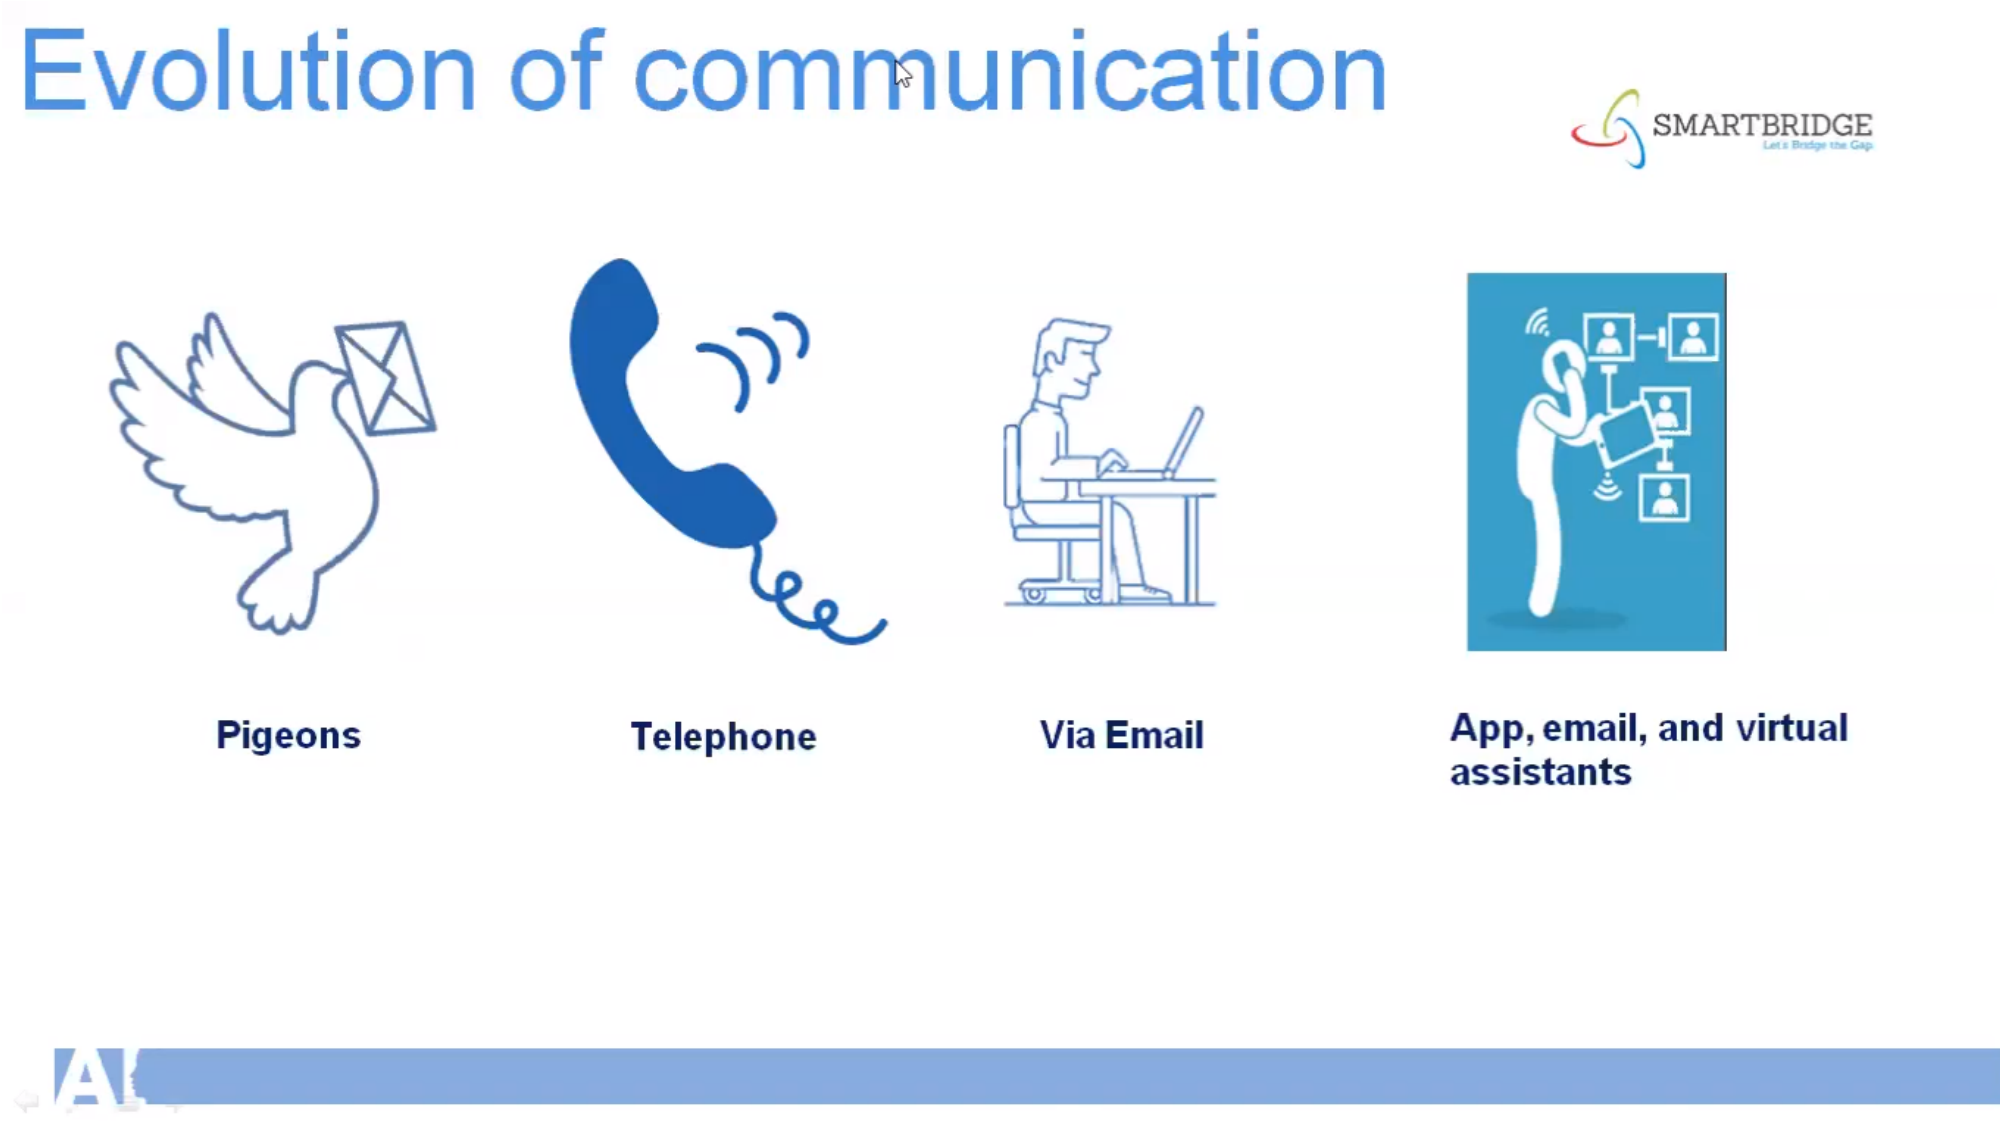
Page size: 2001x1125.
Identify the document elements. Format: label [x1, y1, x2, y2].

list [2, 0, 2000, 1125]
